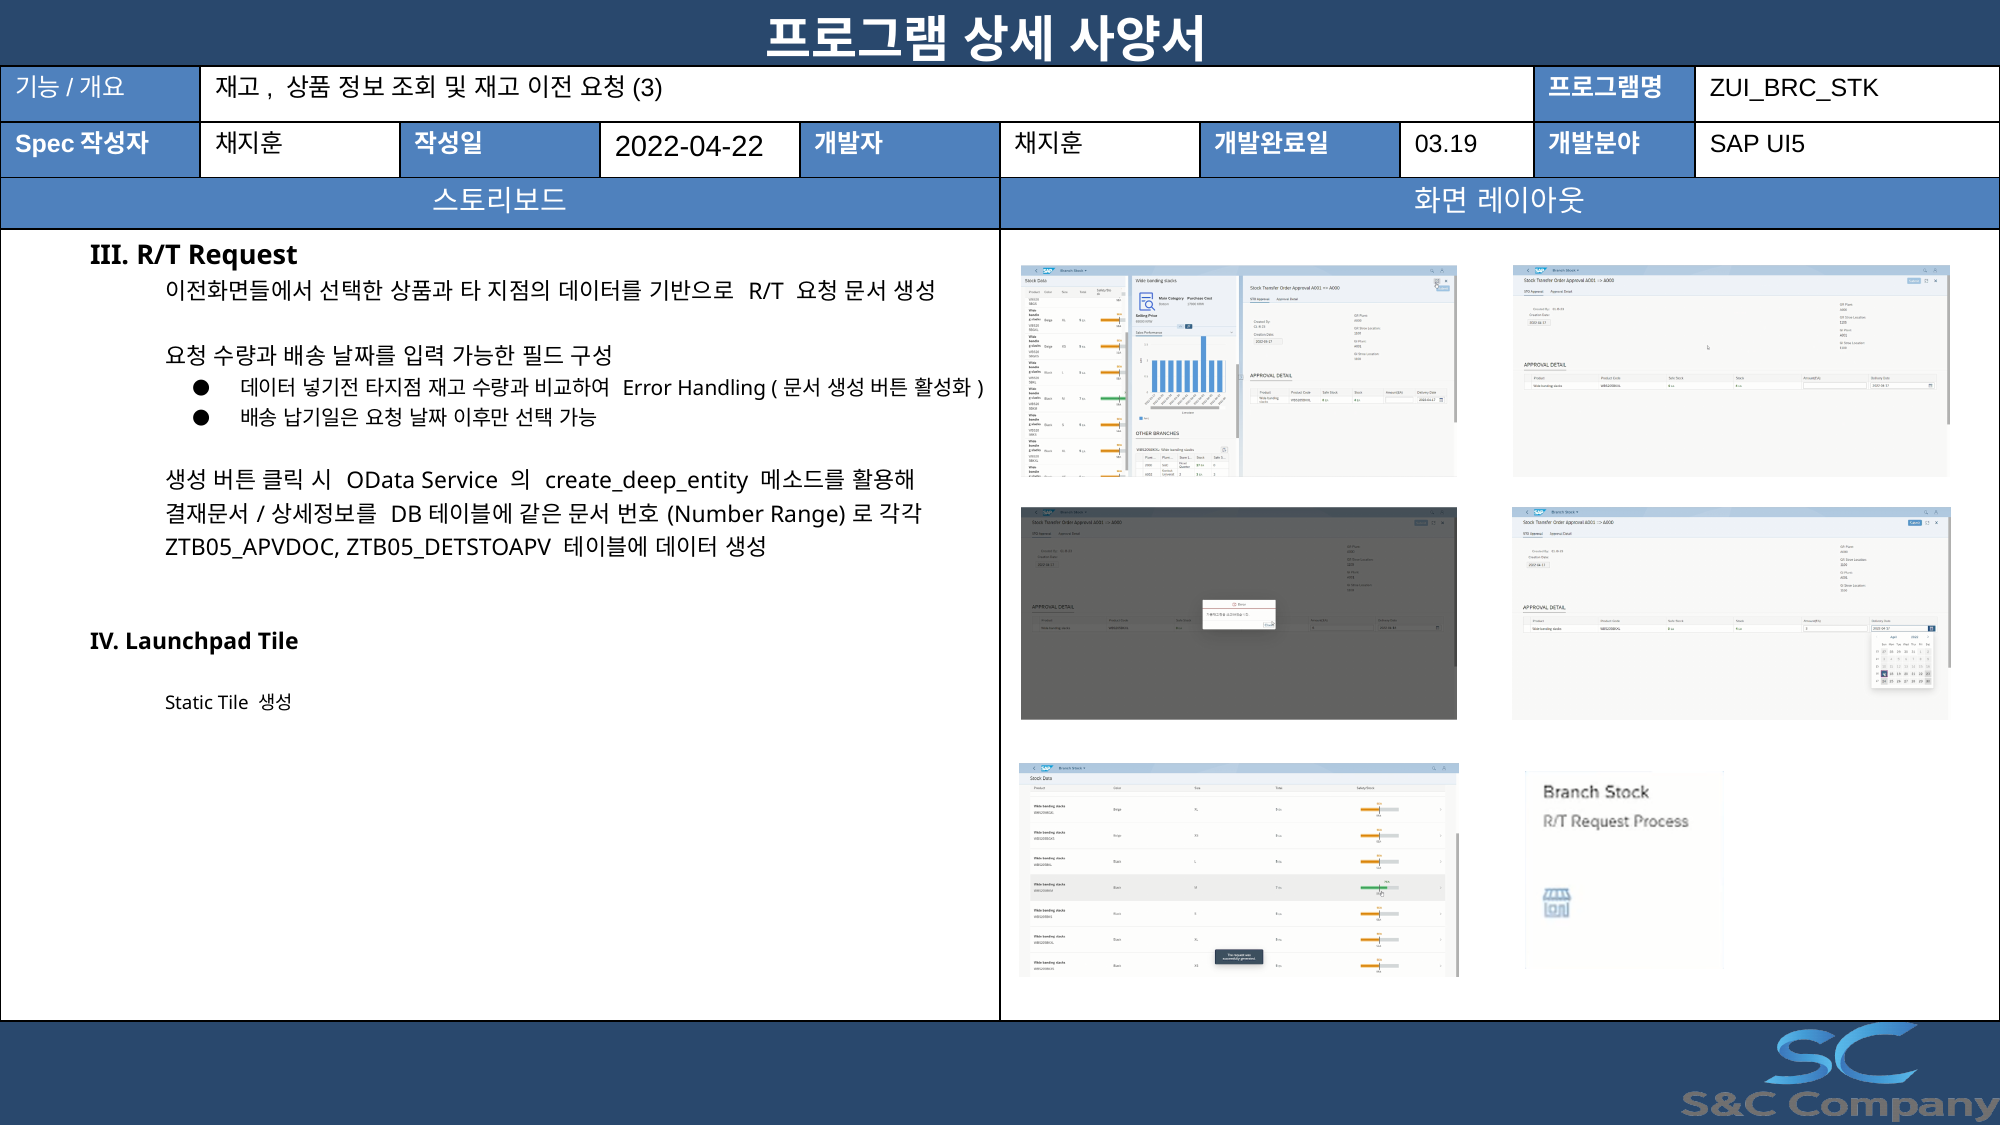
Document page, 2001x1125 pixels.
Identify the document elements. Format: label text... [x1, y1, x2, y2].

table_cell SAP UI5 [1696, 123, 1999, 177]
table_cell 2022-04-22 [601, 123, 799, 177]
table_cell 03.19 [1401, 123, 1533, 177]
table_header 프로그램명 [1535, 67, 1694, 121]
table_cell 개발완료일 [1201, 123, 1399, 177]
table_cell 작성일 [401, 123, 599, 177]
table_header ZUI_BRC_STK [1696, 67, 1999, 121]
table_cell 채지훈 [201, 123, 399, 177]
table_header 기능/개요 [1, 67, 199, 121]
table_header 재고, 상품 정보 조회 및 재고 이전 요청(3) [201, 67, 1533, 121]
picture [1021, 265, 1457, 477]
table_cell 개발분야 [1535, 123, 1694, 177]
table_cell III. R/T Request 이전화면들에서 선택한 상품과 타 지점의 데이터를 기반으로 R/T 요청 문서 생성 요청 수량과 배송 날짜를 입력 가능한 필드 구성 데이터 넣기전 타지점 재고 수량과 비교하여 Error Handling (문서 생성 버튼 활성화) 배송 납기일은 요청 날짜 이후만 선택 가능 생성 버튼 클릭 시 OData Service 의 create_deep_entity 메소드를 활용해 결재문서/상세정보를 DB테이블에 같은 문서 번호(Number Range)로 각각 ZTB05_APVDOC, ZTB05_DETSTOAPV 테이블에 데이터 생성 IV. Launchpad Tile Static Tile 생성 [1, 230, 999, 1020]
table_cell Spec작성자 [1, 123, 199, 177]
table_cell 개발자 [801, 123, 999, 177]
picture [1019, 763, 1459, 978]
table_header 화면 레이아웃 [1001, 178, 1999, 228]
picture [1512, 265, 1950, 477]
picture [1511, 507, 1952, 720]
text_box 프로그램 상세 사양서 [419, 0, 1553, 65]
table_cell [1001, 230, 1999, 1020]
picture [1681, 1021, 2000, 1122]
picture [1021, 507, 1457, 720]
table_header 스토리보드 [1, 178, 999, 228]
table_cell 채지훈 [1001, 123, 1199, 177]
picture [1525, 771, 1725, 970]
